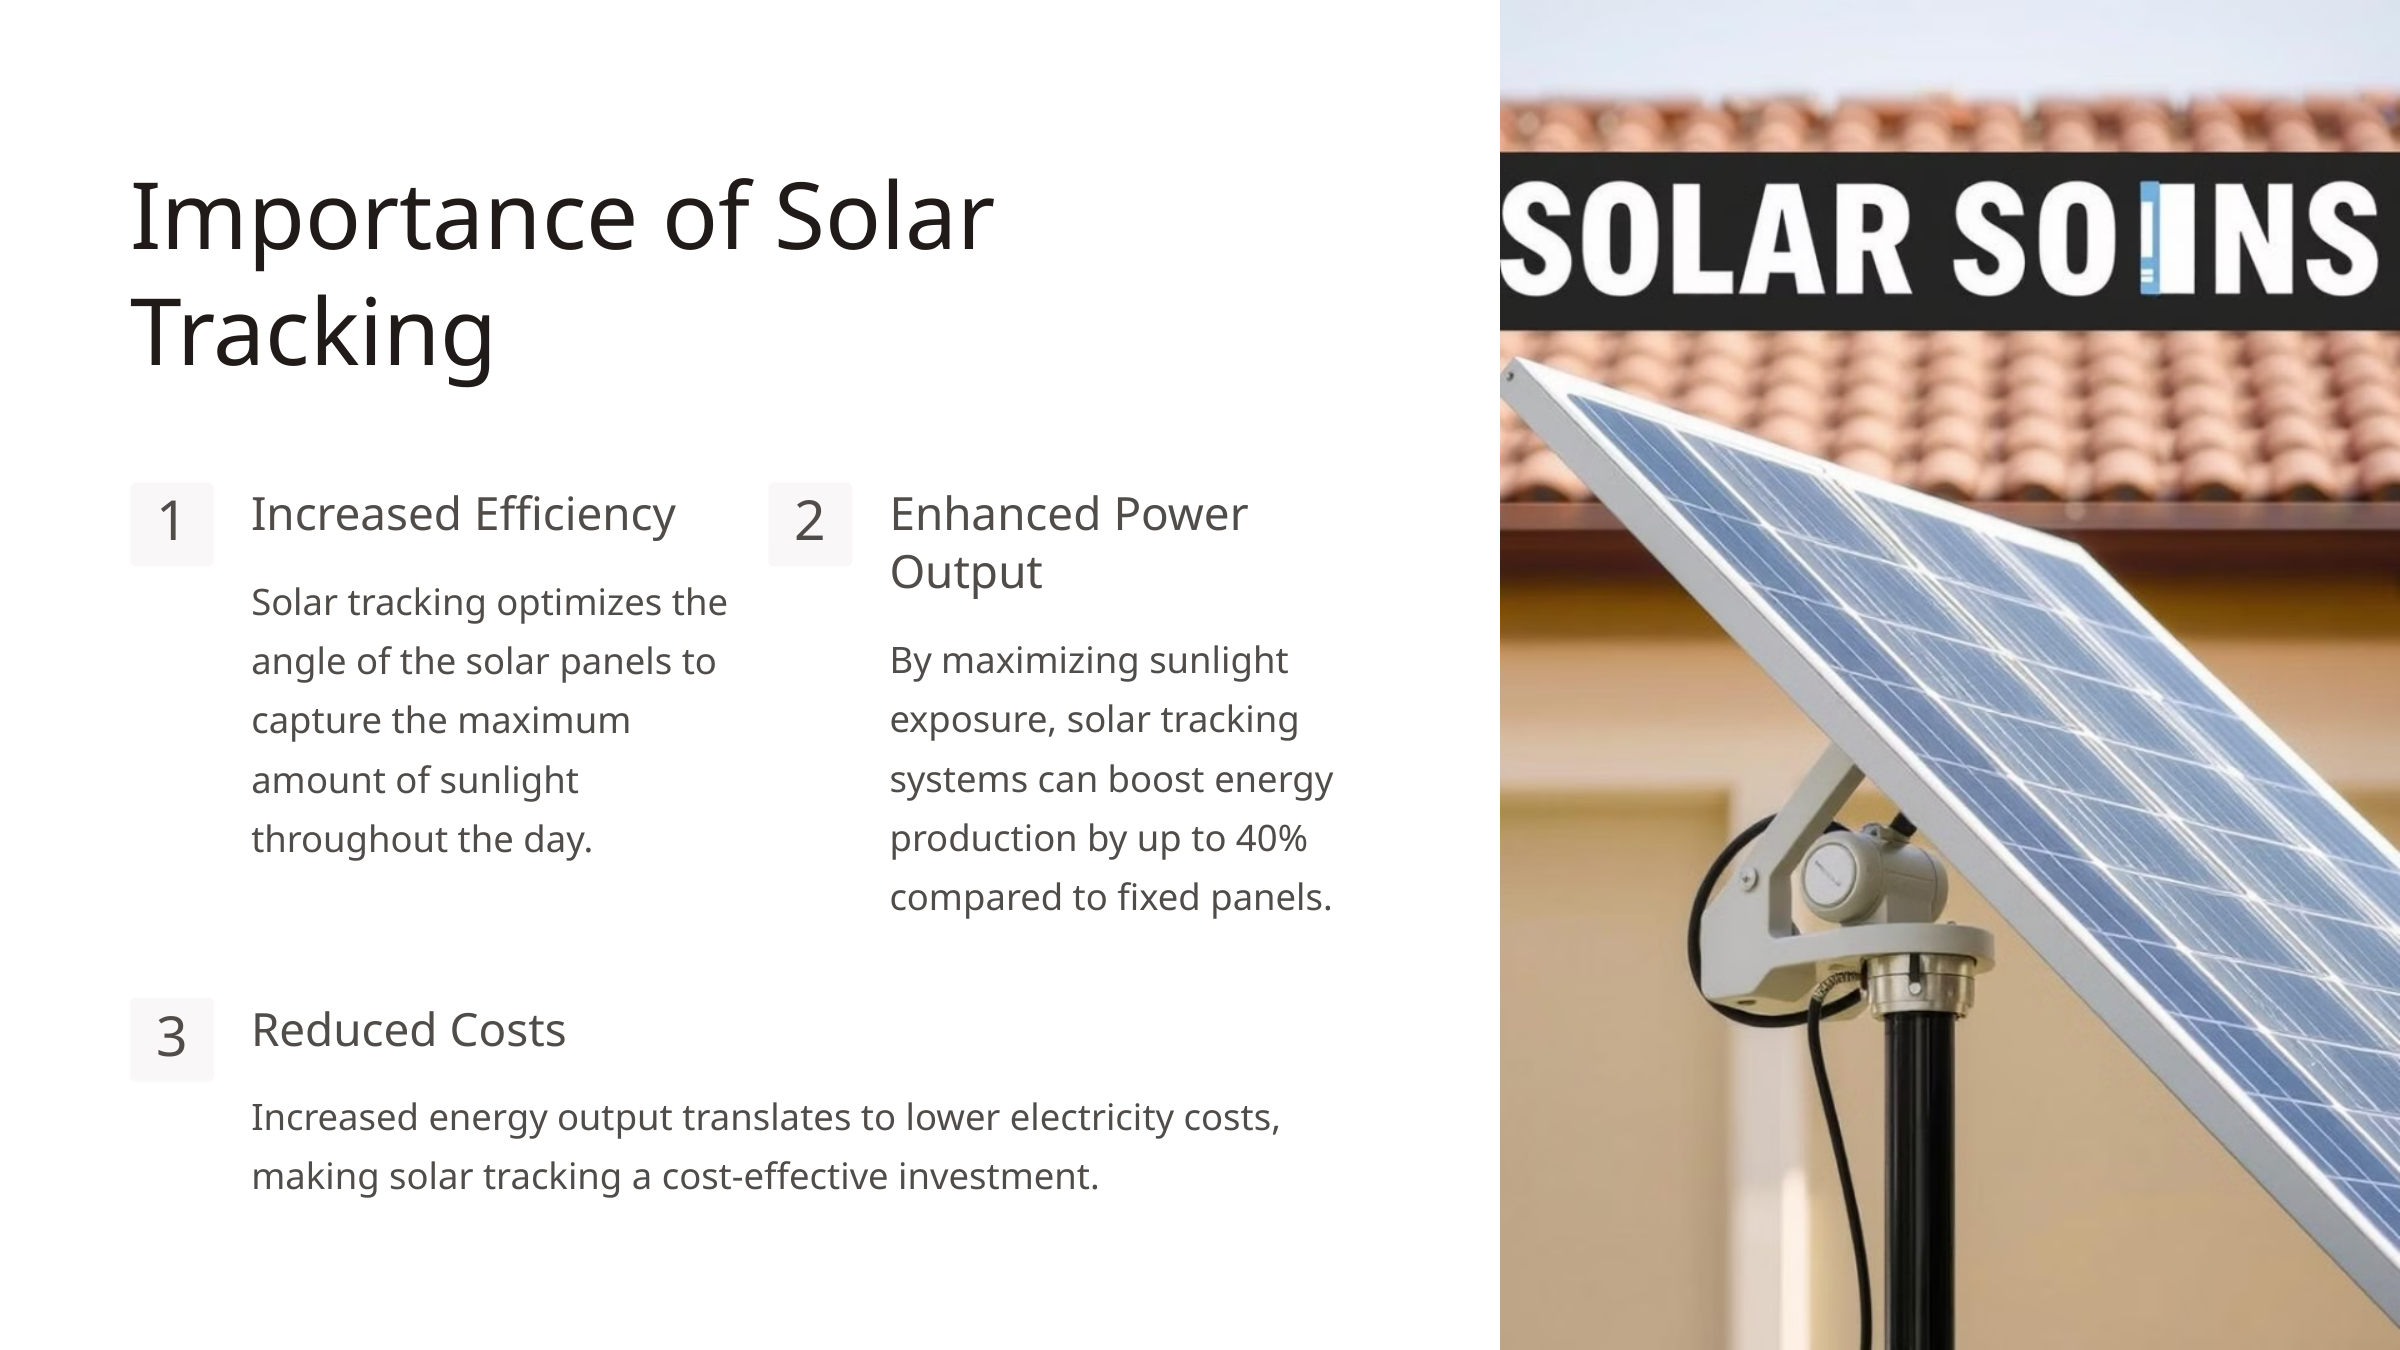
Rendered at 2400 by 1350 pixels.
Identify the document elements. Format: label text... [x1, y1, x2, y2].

text_box 1 [159, 496, 185, 553]
text_box Solar tracking optimizes the angle of the solar panels to capture the maximum amount of sunlight throughout the day. [251, 563, 732, 861]
text_box 2 [792, 496, 829, 553]
text_box Reduced Costs [251, 997, 717, 1056]
text_box Importance of Solar Tracking [130, 152, 1370, 385]
text_box 3 [154, 1011, 190, 1068]
picture [1499, 0, 2400, 1350]
text_box [130, 482, 214, 567]
text_box Increased Efficiency [251, 482, 717, 541]
text_box [130, 997, 214, 1082]
text_box By maximizing sunlight exposure, solar tracking systems can boost energy production by up to 40% compared to fixed panels. [889, 621, 1370, 919]
text_box Increased energy output translates to lower electricity costs, making solar tracking a cost-effective investment. [251, 1078, 1370, 1198]
text_box [768, 482, 853, 567]
text_box Enhanced Power Output [889, 482, 1370, 599]
